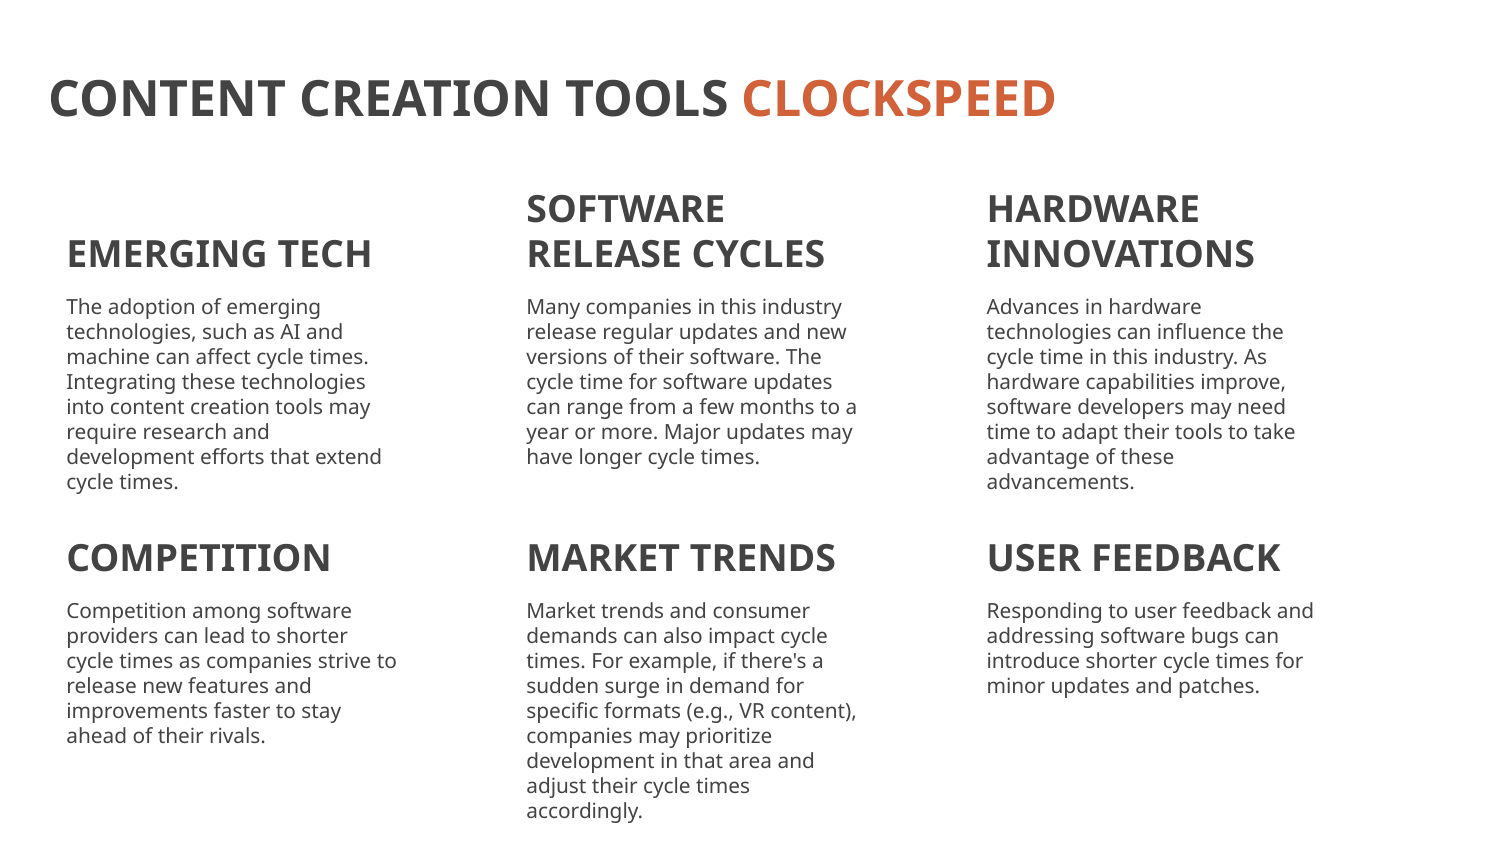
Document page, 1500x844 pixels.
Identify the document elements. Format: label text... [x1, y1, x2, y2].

title HARDWARE INNOVATIONS [971, 183, 1336, 290]
subtitle Advances in hardware technologies can influence the cycle time in this industry. As hardware capabilities improve, software developers may need time to adapt their tools to take advantage of these advancements. [971, 290, 1336, 462]
subtitle Competition among software providers can lead to shorter cycle times as companies strive to release new features and improvements faster to stay ahead of their rivals. [51, 594, 415, 766]
subtitle Market trends and consumer demands can also impact cycle times. For example, if there's a sudden surge in demand for specific formats (e.g., VR content), companies may prioritize development in that area and adjust their cycle times accordingly. [511, 594, 875, 766]
title CONTENT CREATION TOOLS CLOCKSPEED [33, 56, 1117, 137]
title COMPETITION [51, 487, 415, 594]
subtitle Responding to user feedback and addressing software bugs can introduce shorter cycle times for minor updates and patches. [971, 594, 1336, 766]
title EMERGING TECH [51, 183, 415, 290]
title SOFTWARE RELEASE CYCLES [511, 183, 875, 290]
subtitle Many companies in this industry release regular updates and new versions of their software. The cycle time for software updates can range from a few months to a year or more. Major updates may have longer cycle times. [511, 290, 875, 462]
subtitle The adoption of emerging technologies, such as AI and machine can affect cycle times. Integrating these technologies into content creation tools may require research and development efforts that extend cycle times. [51, 290, 415, 462]
title USER FEEDBACK [971, 487, 1336, 594]
title MARKET TRENDS [511, 487, 875, 594]
